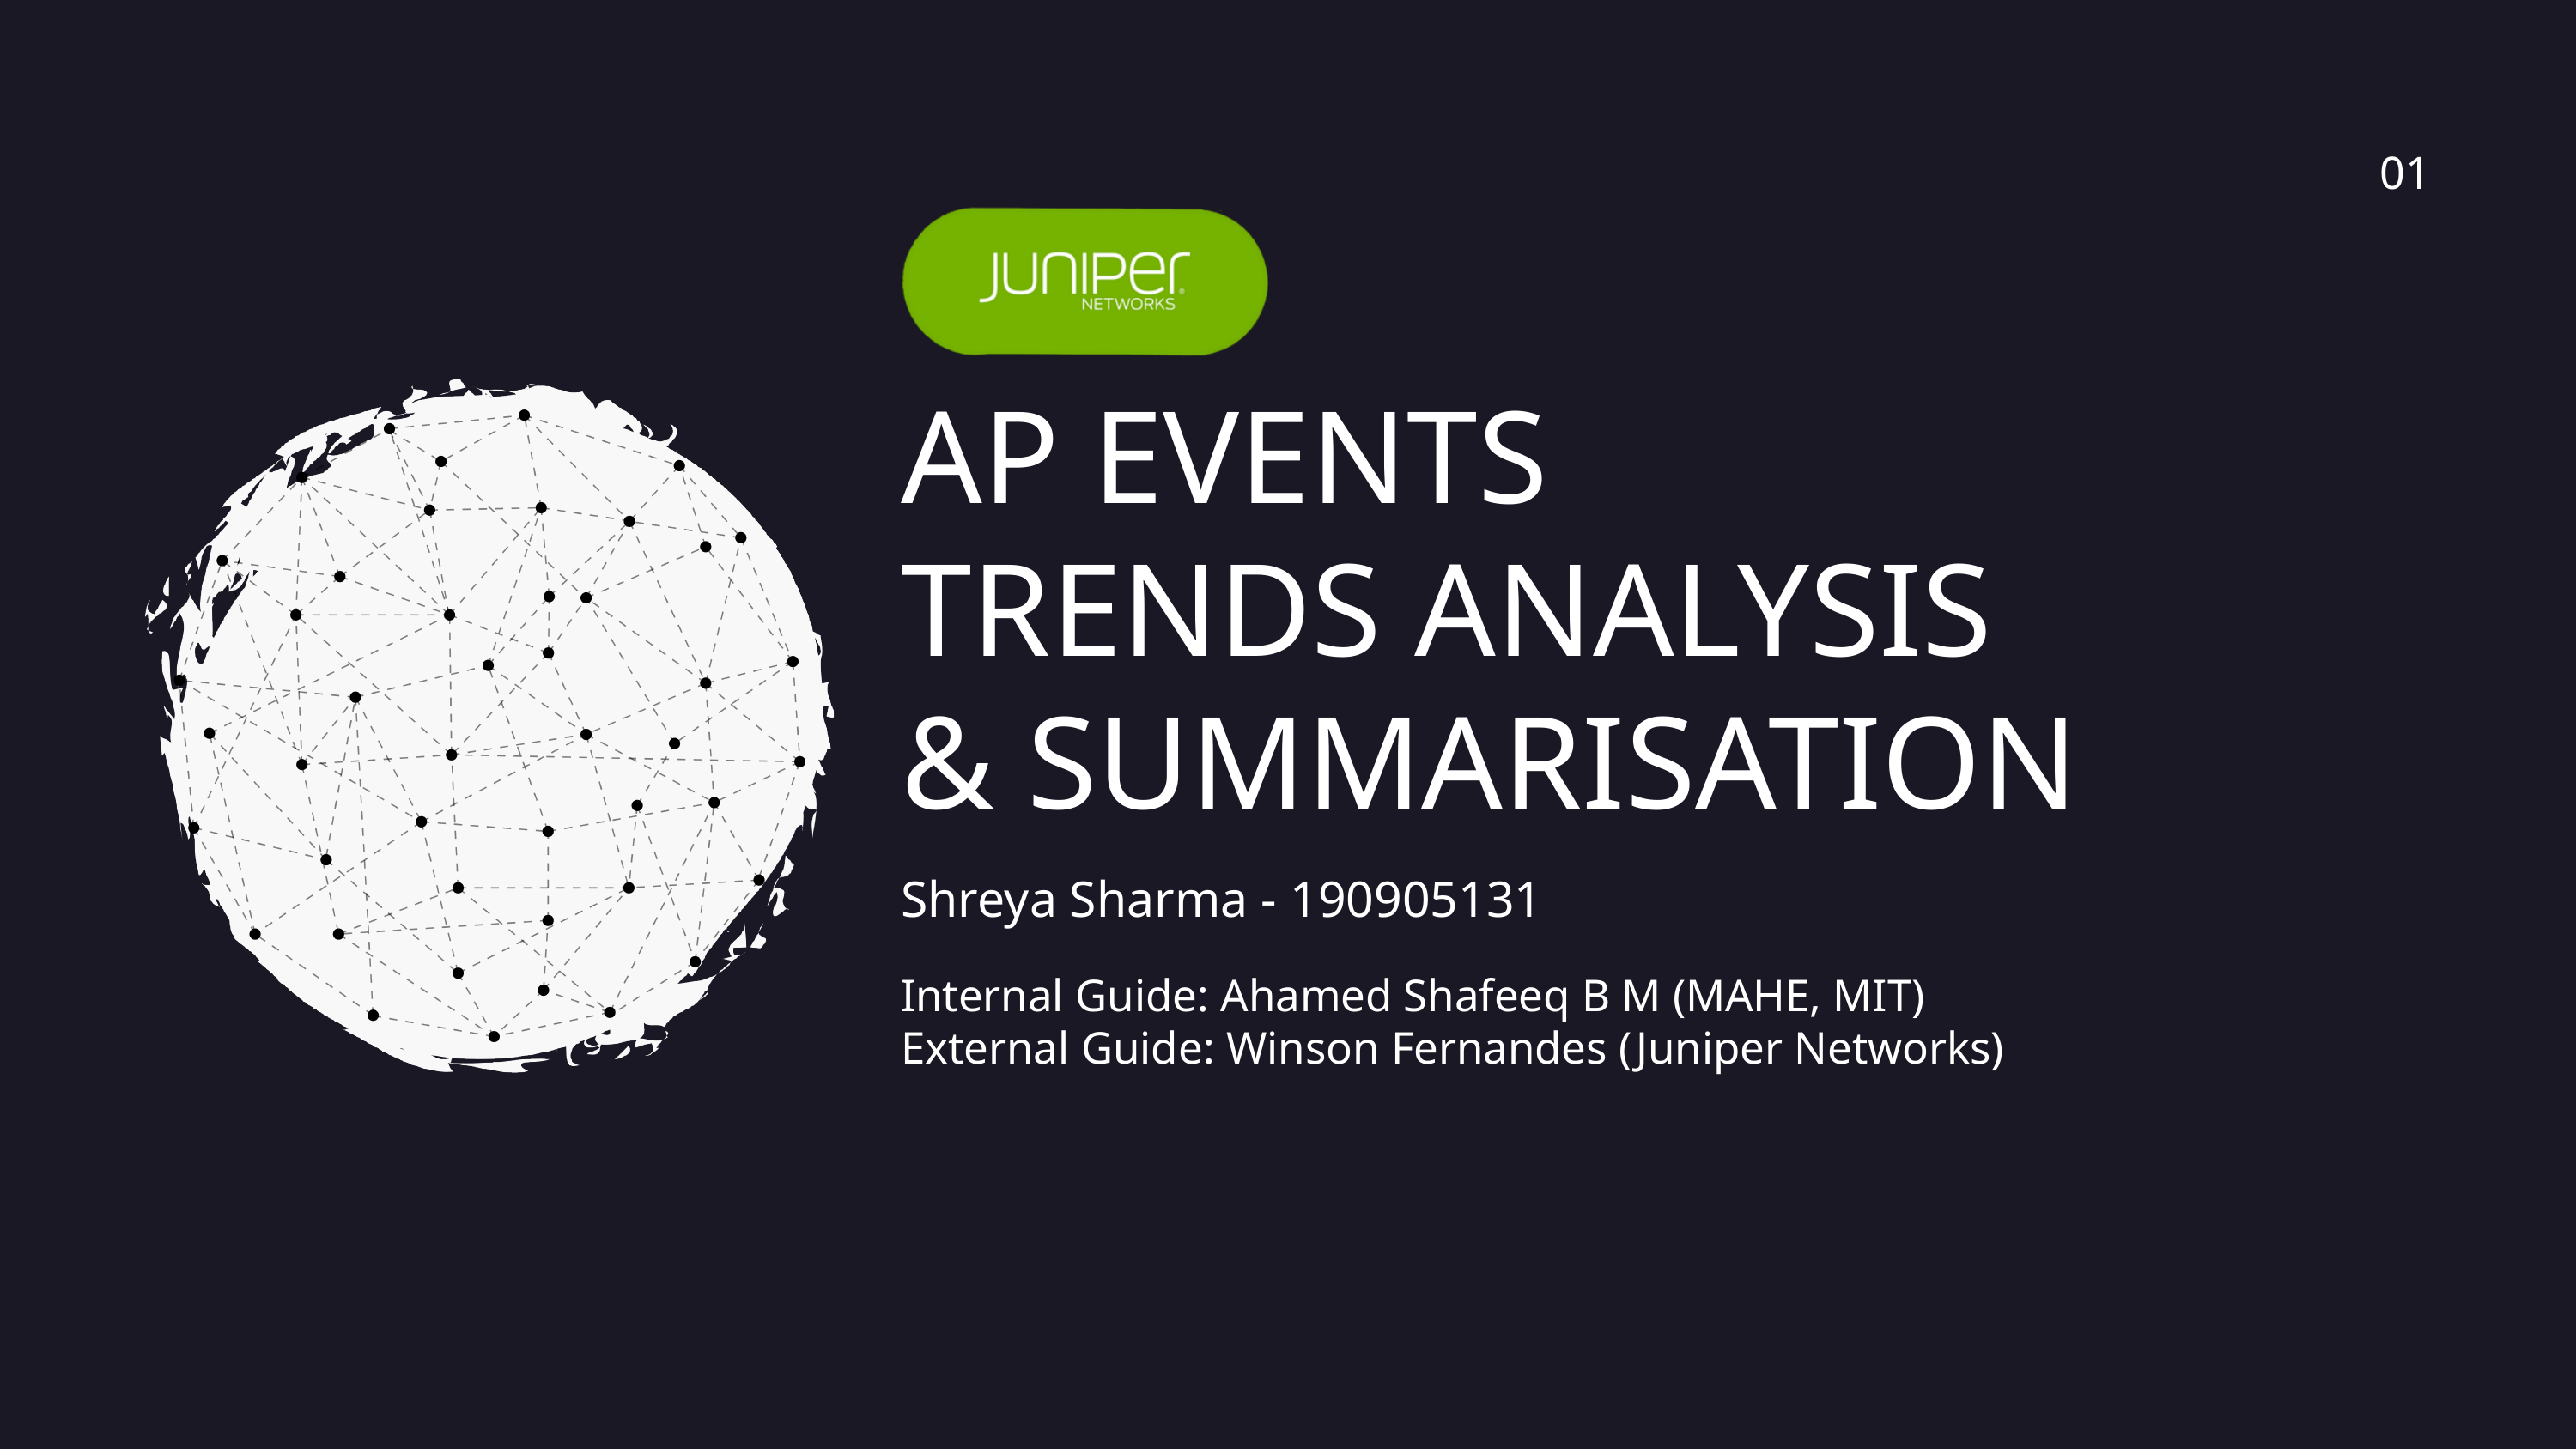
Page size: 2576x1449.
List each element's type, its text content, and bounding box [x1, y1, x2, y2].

text_box Shreya Sharma - 190905131 [901, 868, 1772, 928]
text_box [144, 378, 835, 1073]
text_box Internal Guide: Ahamed Shafeeq B M (MAHE, MIT) External Guide: Winson Fernandes (Juniper Networks) [901, 967, 2241, 1073]
text_box 01 [2251, 144, 2432, 199]
text_box AP EVENTS TRENDS ANALYSIS & SUMMARISATION [901, 375, 2445, 835]
text_box [901, 123, 1269, 375]
